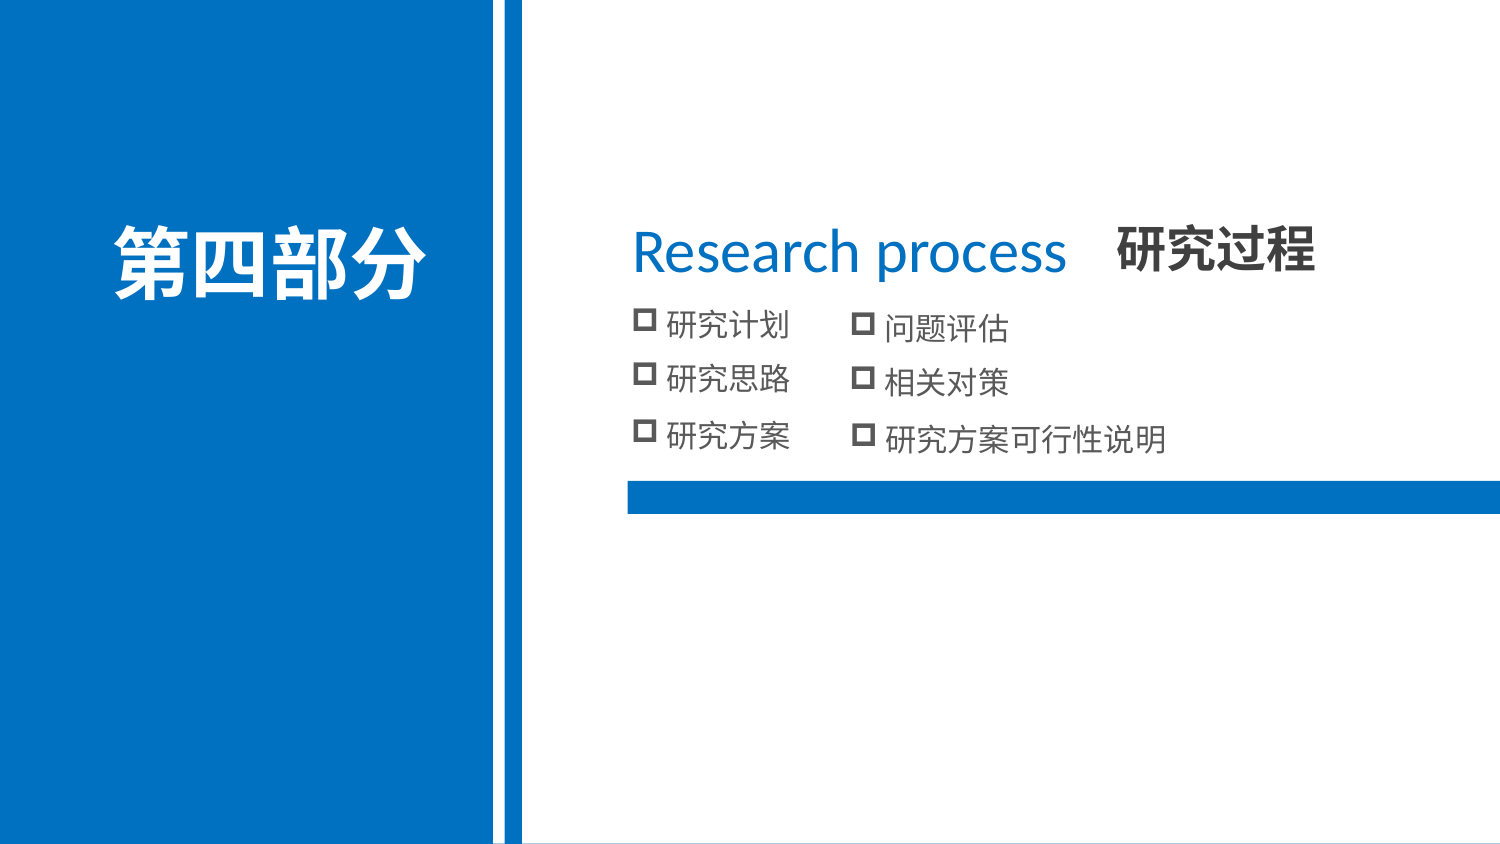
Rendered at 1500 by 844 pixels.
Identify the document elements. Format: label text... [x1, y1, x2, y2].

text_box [618, 204, 1329, 292]
text_box 研究思路 [619, 353, 803, 402]
text_box 问题评估 [838, 303, 1021, 353]
text_box 研究计划 [619, 300, 803, 349]
text_box [626, 479, 1500, 516]
text_box [493, 0, 505, 844]
text_box 研究方案可行性说明 [838, 414, 1178, 464]
text_box 第四部分 [64, 209, 476, 316]
text_box 相关对策 [838, 357, 1021, 407]
text_box [522, 0, 1500, 844]
text_box 研究方案 [619, 410, 803, 460]
